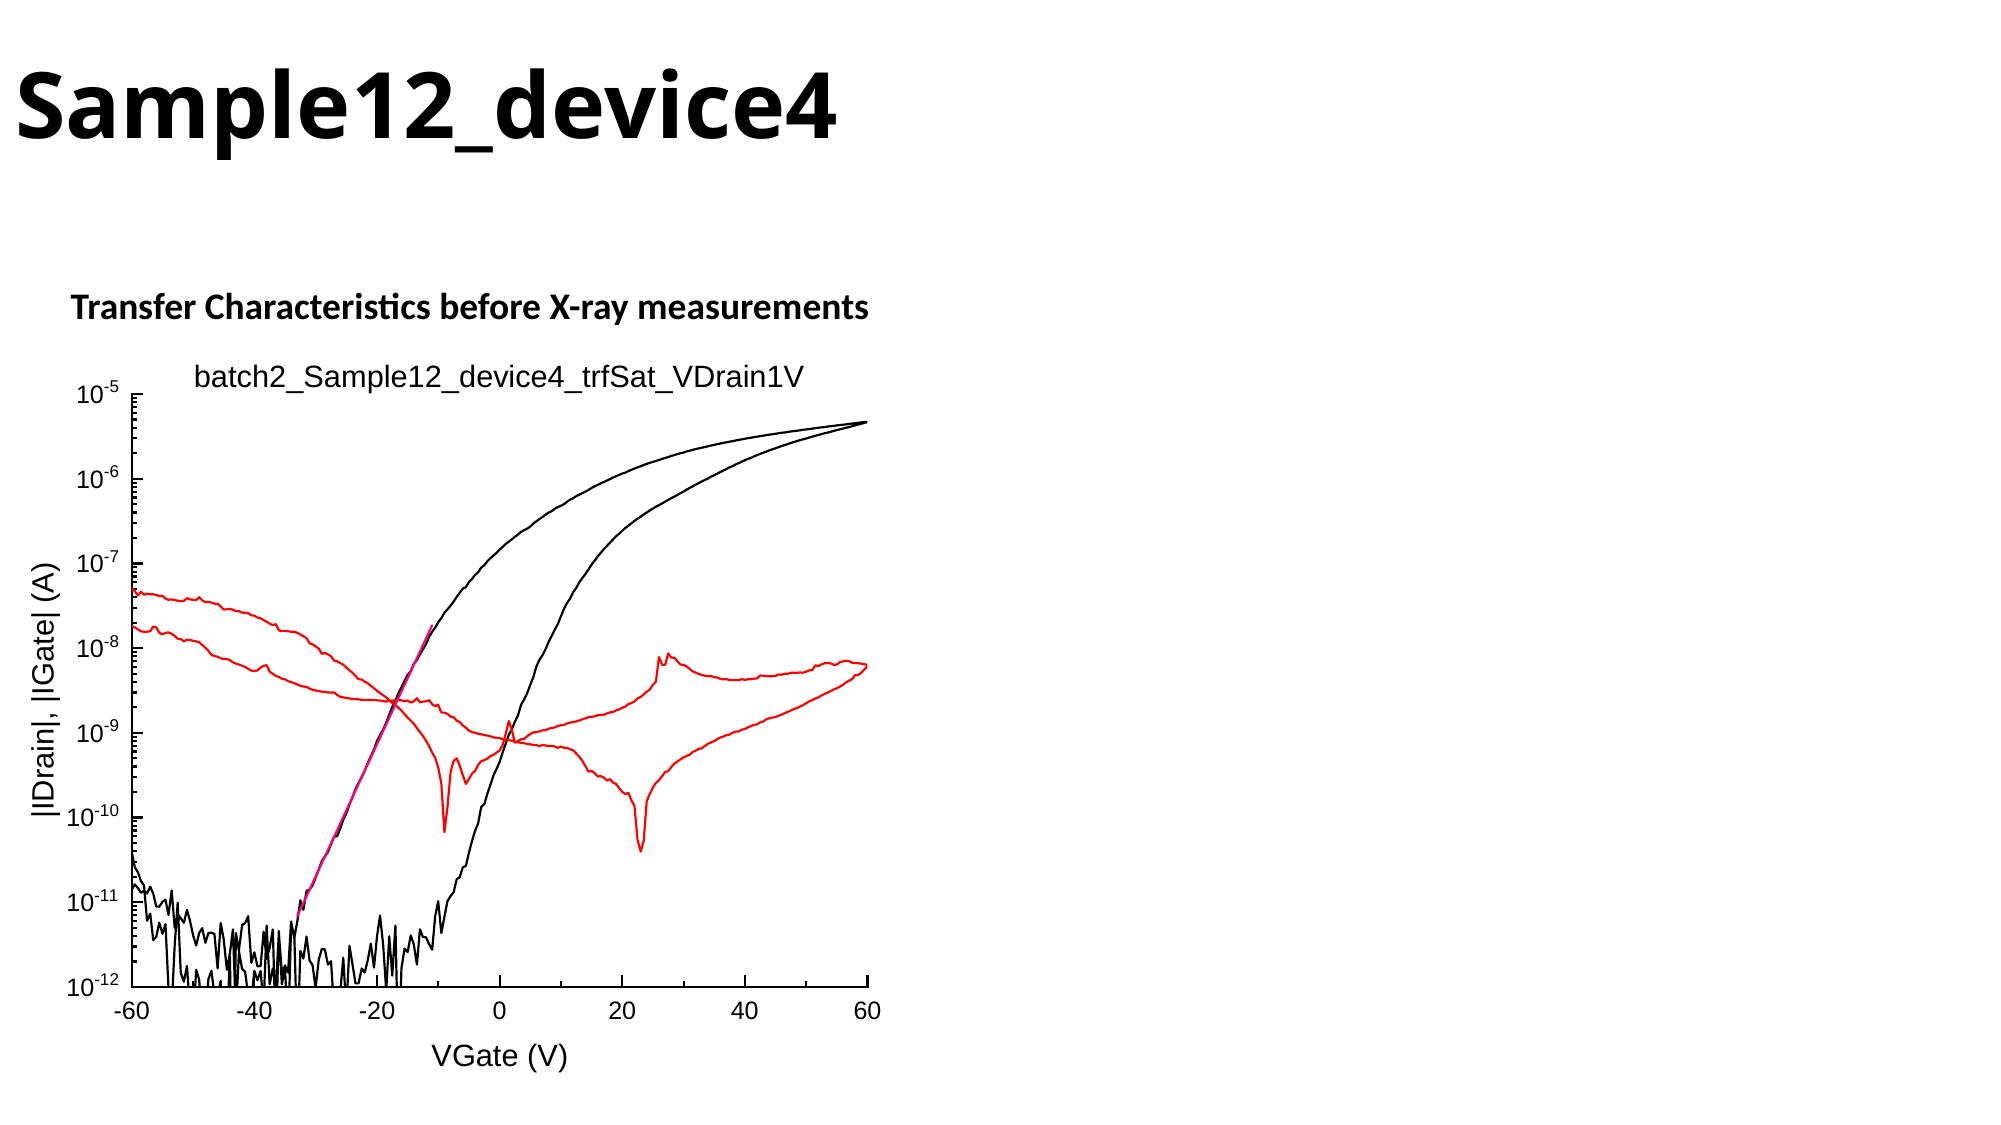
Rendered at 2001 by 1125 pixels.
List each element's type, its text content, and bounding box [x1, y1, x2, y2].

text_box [0, 298, 1020, 1125]
title Sample12_device4 [0, 0, 1725, 218]
